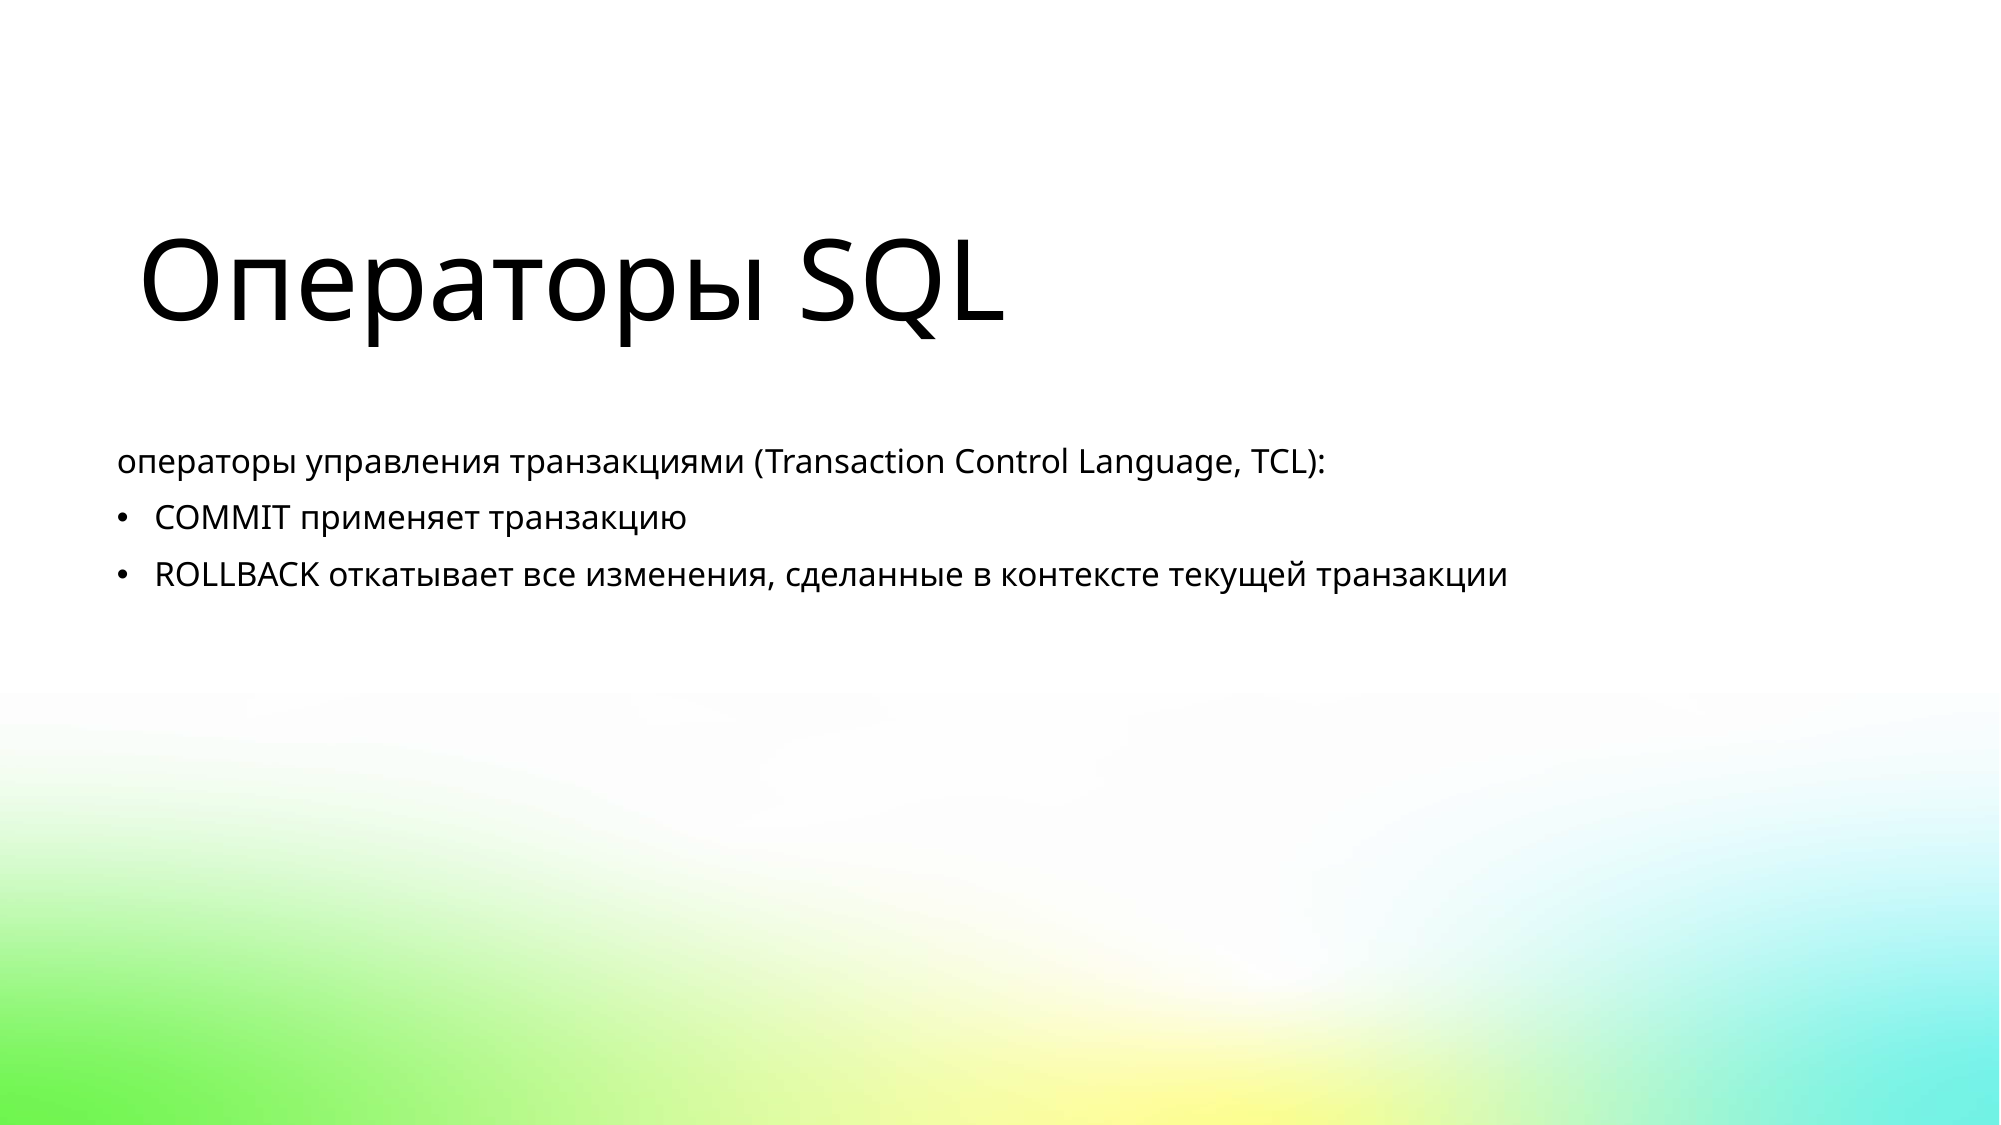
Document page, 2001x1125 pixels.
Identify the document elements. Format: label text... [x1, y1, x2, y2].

picture [0, 693, 2000, 1125]
text_box Операторы SQL [137, 208, 1627, 357]
text_box операторы управления транзакциями (Transaction Control Language, TCL): COMMIT применяет транзакцию ROLLBACK откатывает все изменения, сделанные в контексте текущей транзакции [116, 444, 1888, 965]
